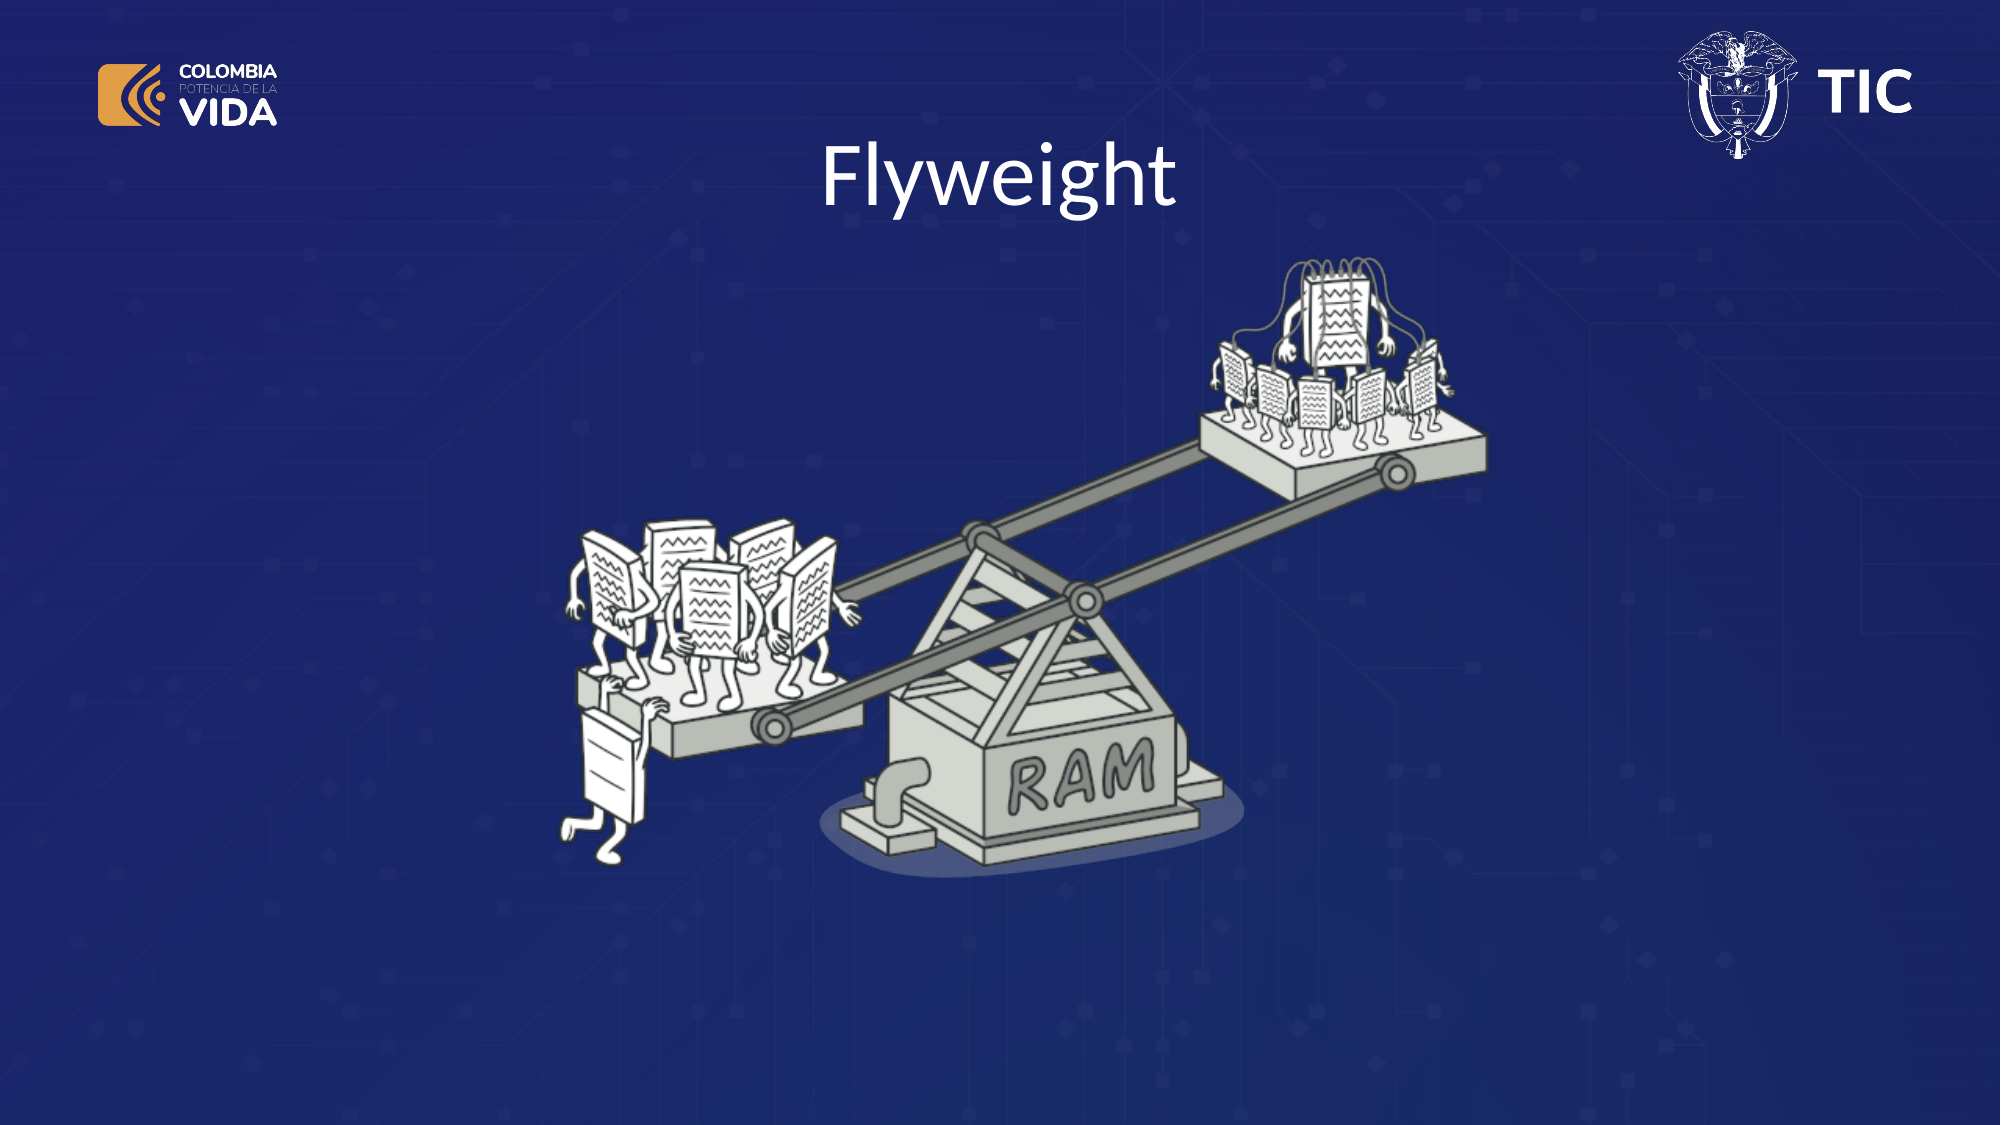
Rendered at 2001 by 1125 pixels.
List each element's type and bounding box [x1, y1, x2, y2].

picture [1678, 31, 1912, 159]
picture [505, 254, 1506, 880]
text_box [0, 0, 2000, 1125]
picture [98, 63, 277, 126]
